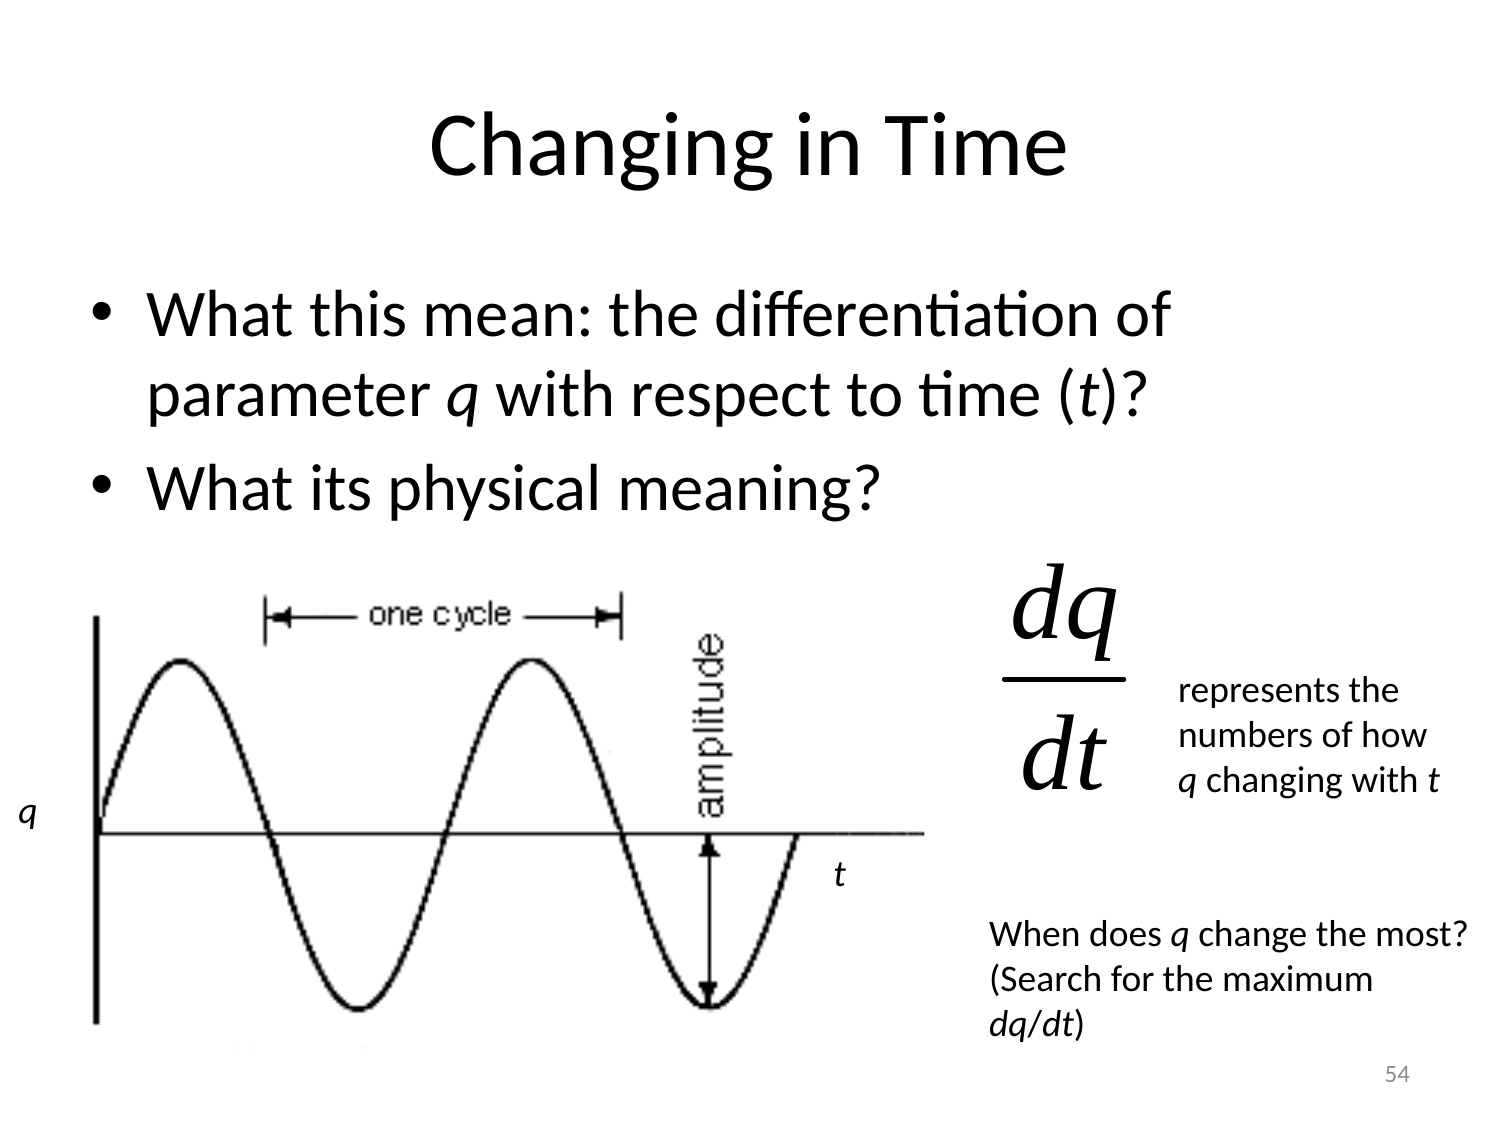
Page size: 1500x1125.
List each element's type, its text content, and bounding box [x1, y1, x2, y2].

slide_number 54 [1074, 1042, 1425, 1103]
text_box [985, 535, 1148, 814]
list What this mean: the differentiation of parameter q with respect to time (t)? What its physical meaning? [75, 262, 1425, 1005]
picture [85, 562, 925, 1065]
title Changing in Time [75, 45, 1425, 233]
text_box q [3, 778, 80, 839]
text_box When does q change the most? (Search for the maximum dq/dt) [974, 901, 1489, 1052]
text_box represents the numbers of how q changing with t [1163, 658, 1465, 808]
